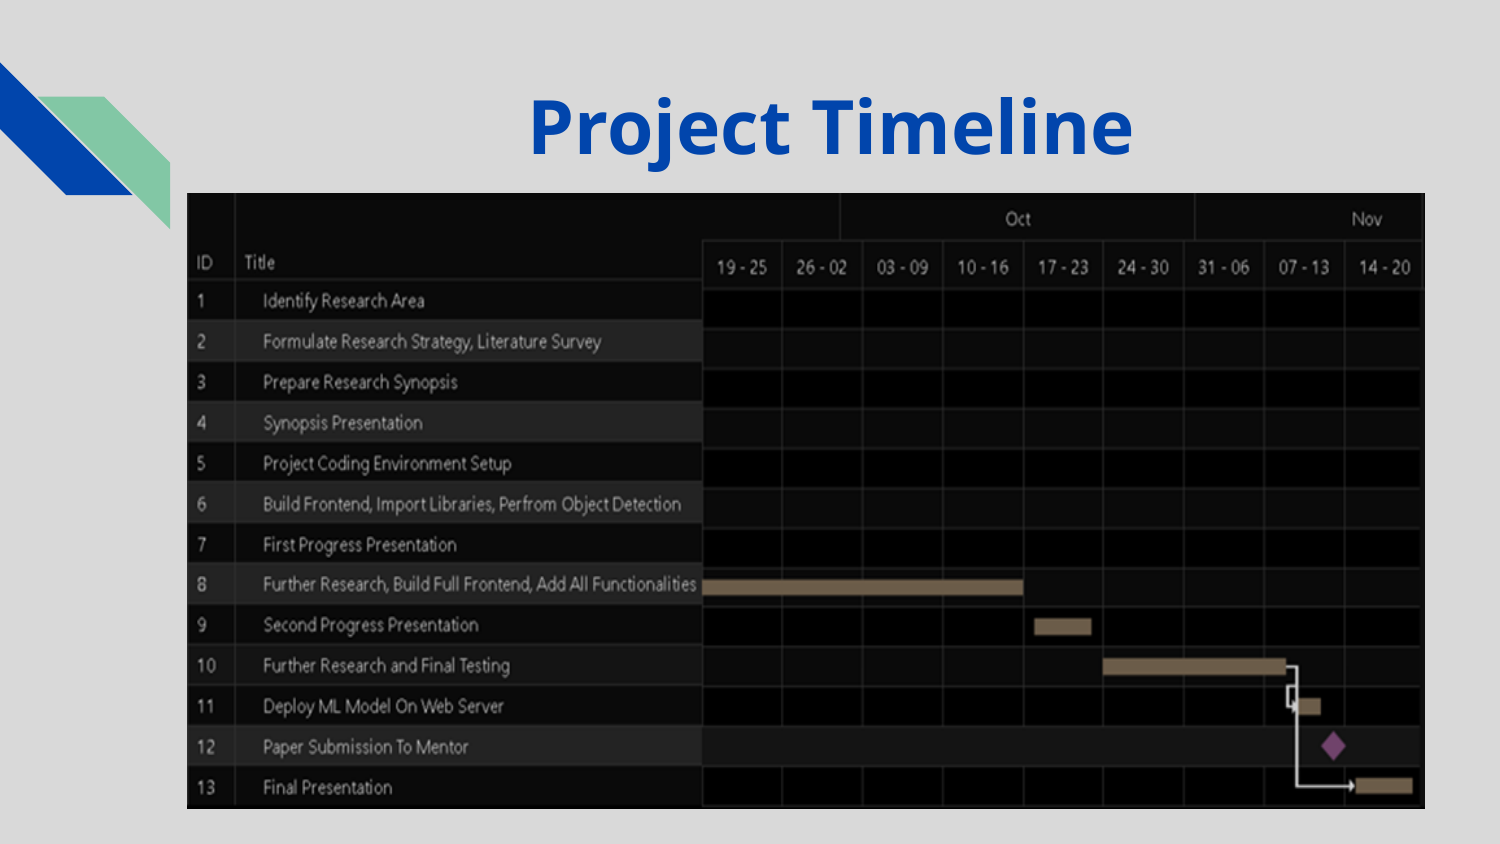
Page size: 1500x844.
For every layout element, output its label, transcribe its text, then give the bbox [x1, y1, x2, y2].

picture [186, 193, 1426, 810]
title Project Timeline [212, 64, 1368, 191]
